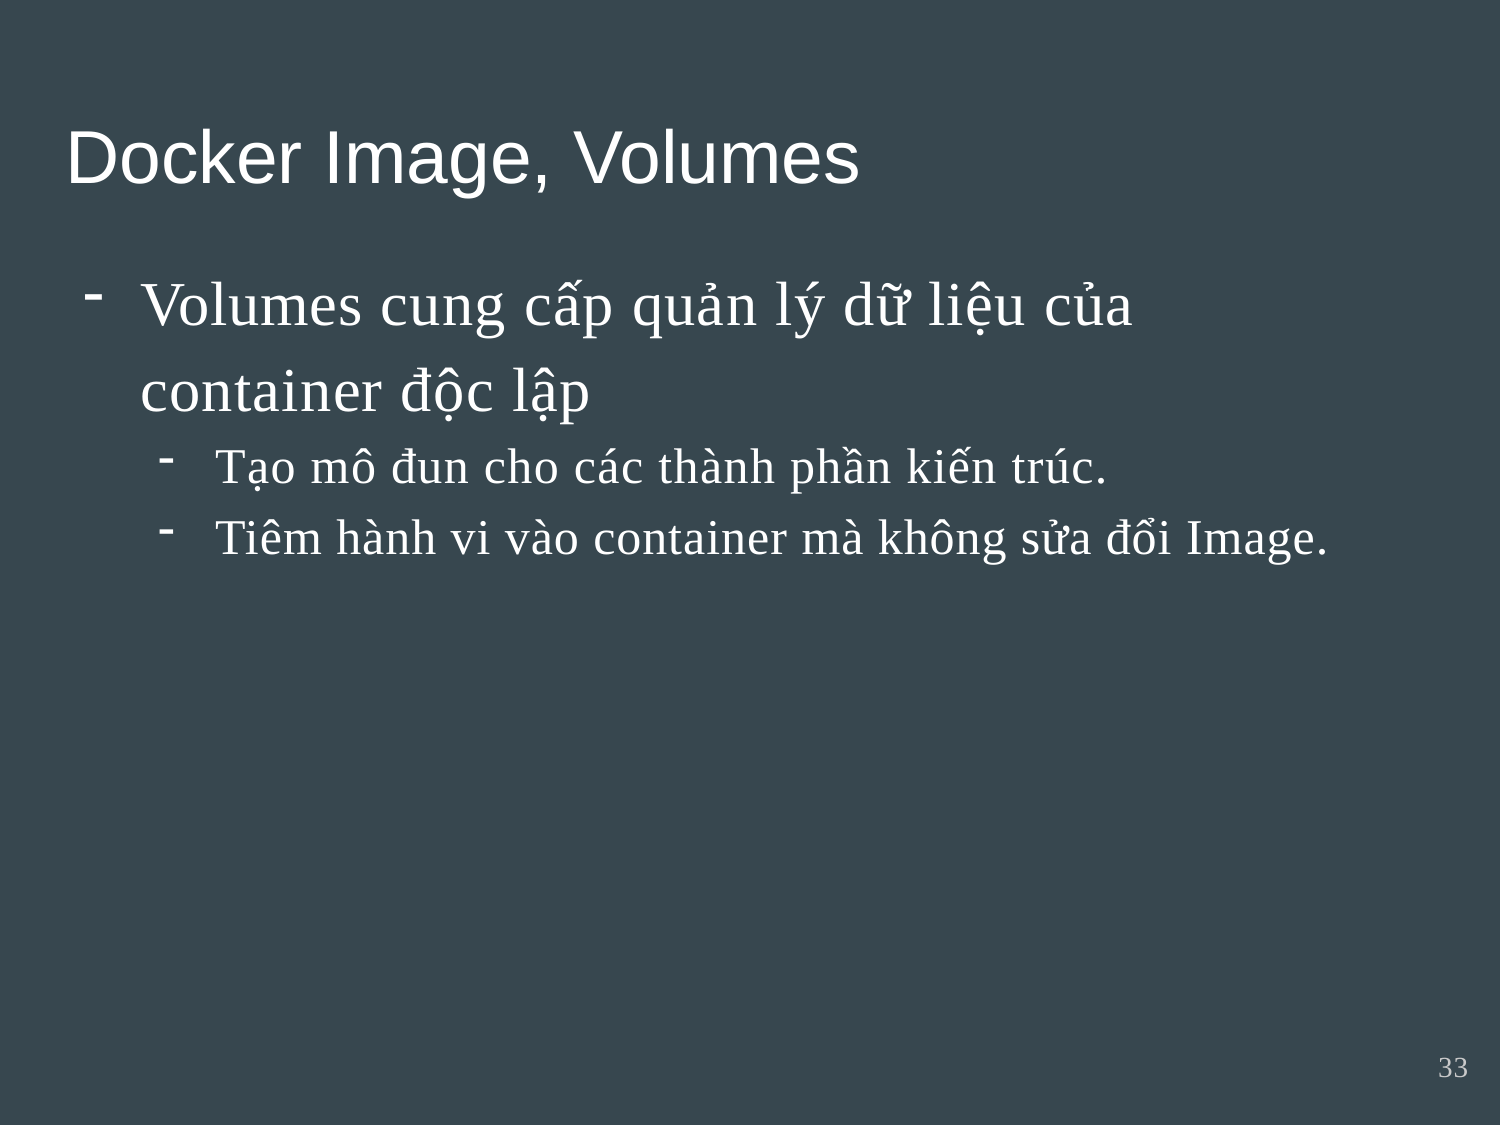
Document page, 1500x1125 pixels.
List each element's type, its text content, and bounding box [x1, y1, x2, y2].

slide_number 33 [1434, 1047, 1473, 1125]
text_box Docker Image, Volumes [63, 106, 950, 199]
text_box Volumes cung cấp quản lý dữ liệu của container độc lập Tạo mô đun cho các thành phần kiến trúc. Tiêm hành vi vào container mà không sửa đổi Image. [80, 250, 1334, 565]
